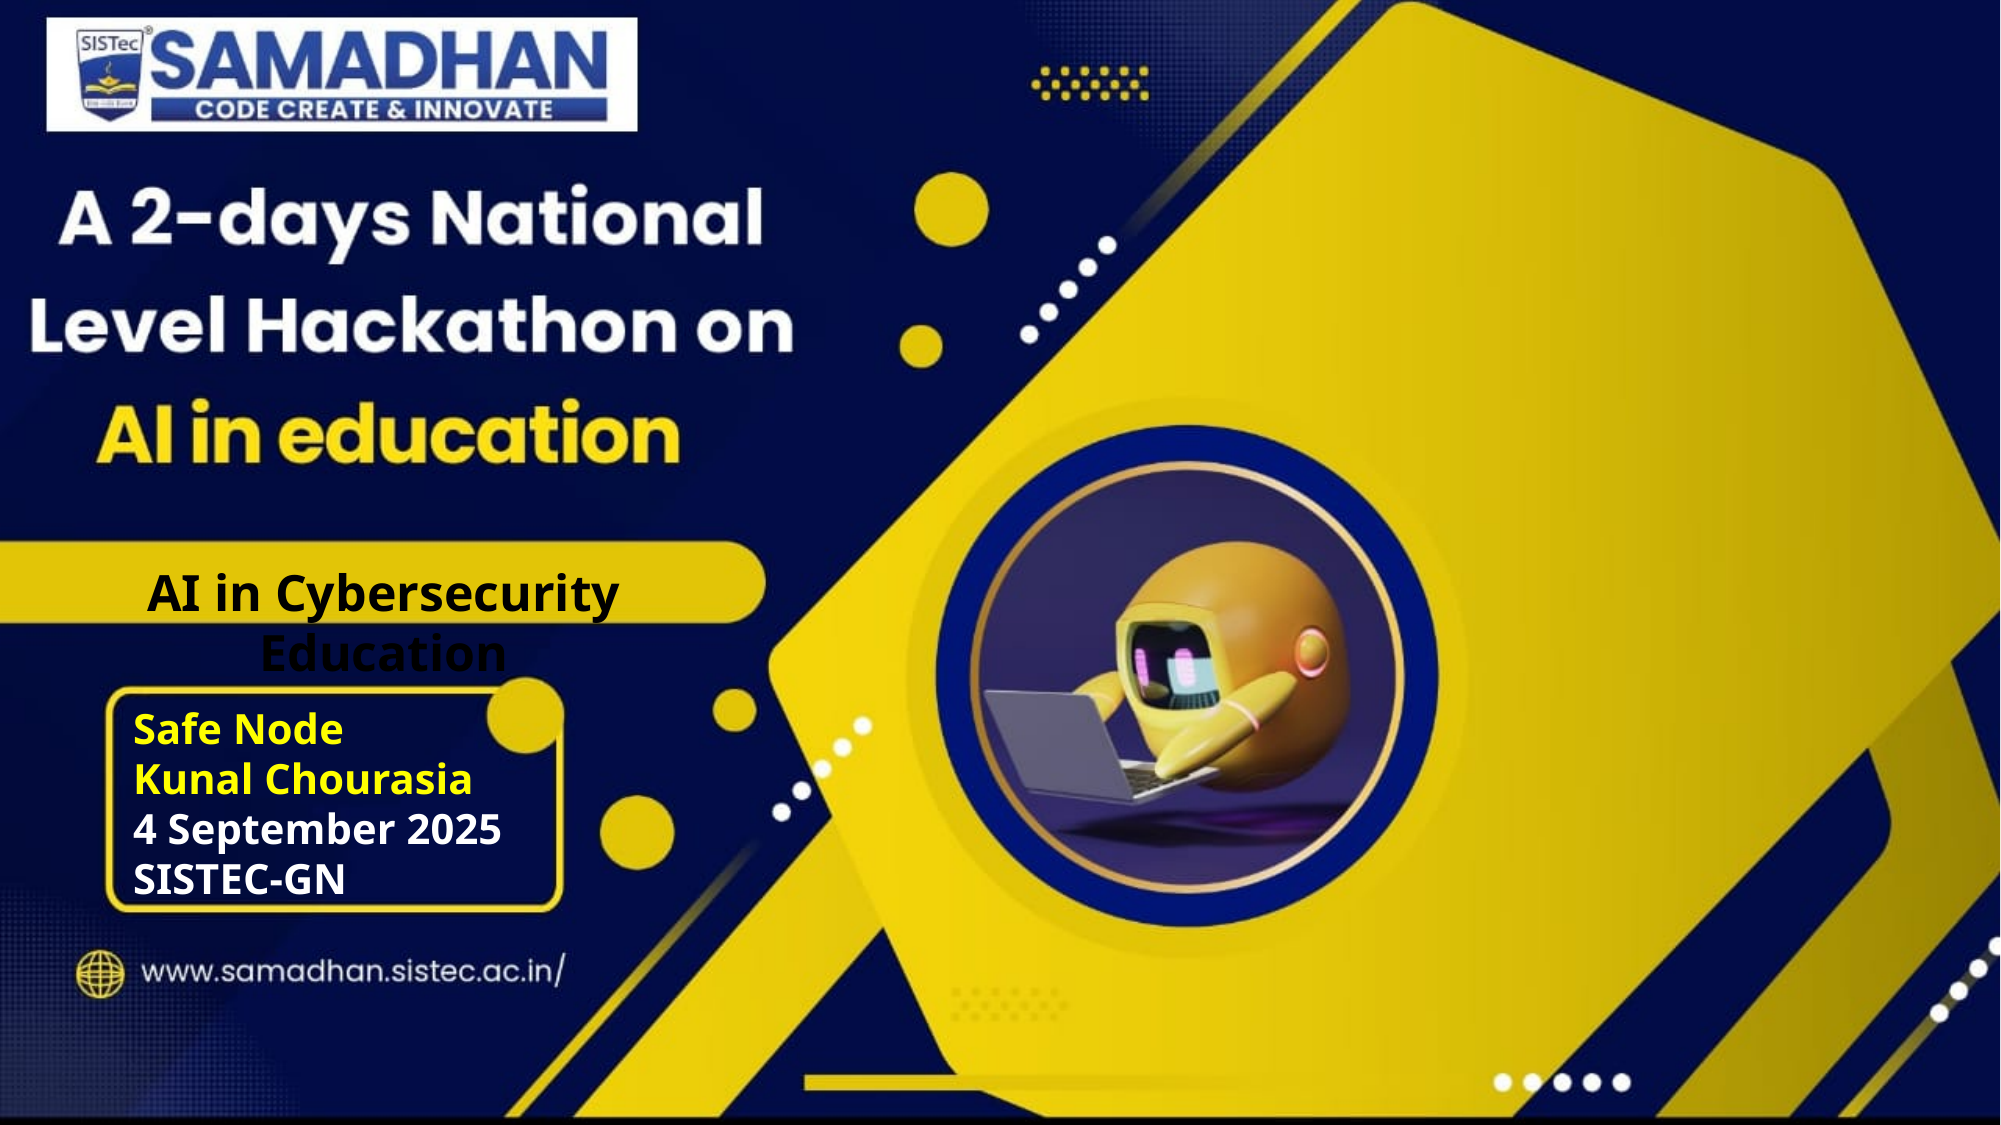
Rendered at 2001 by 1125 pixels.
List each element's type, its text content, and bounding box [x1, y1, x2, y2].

picture [0, 0, 2001, 1125]
text_box Safe Node Kunal Chourasia 4 September 2025 SISTEC-GN [118, 695, 529, 911]
text_box AI in Cybersecurity Education [21, 553, 748, 689]
